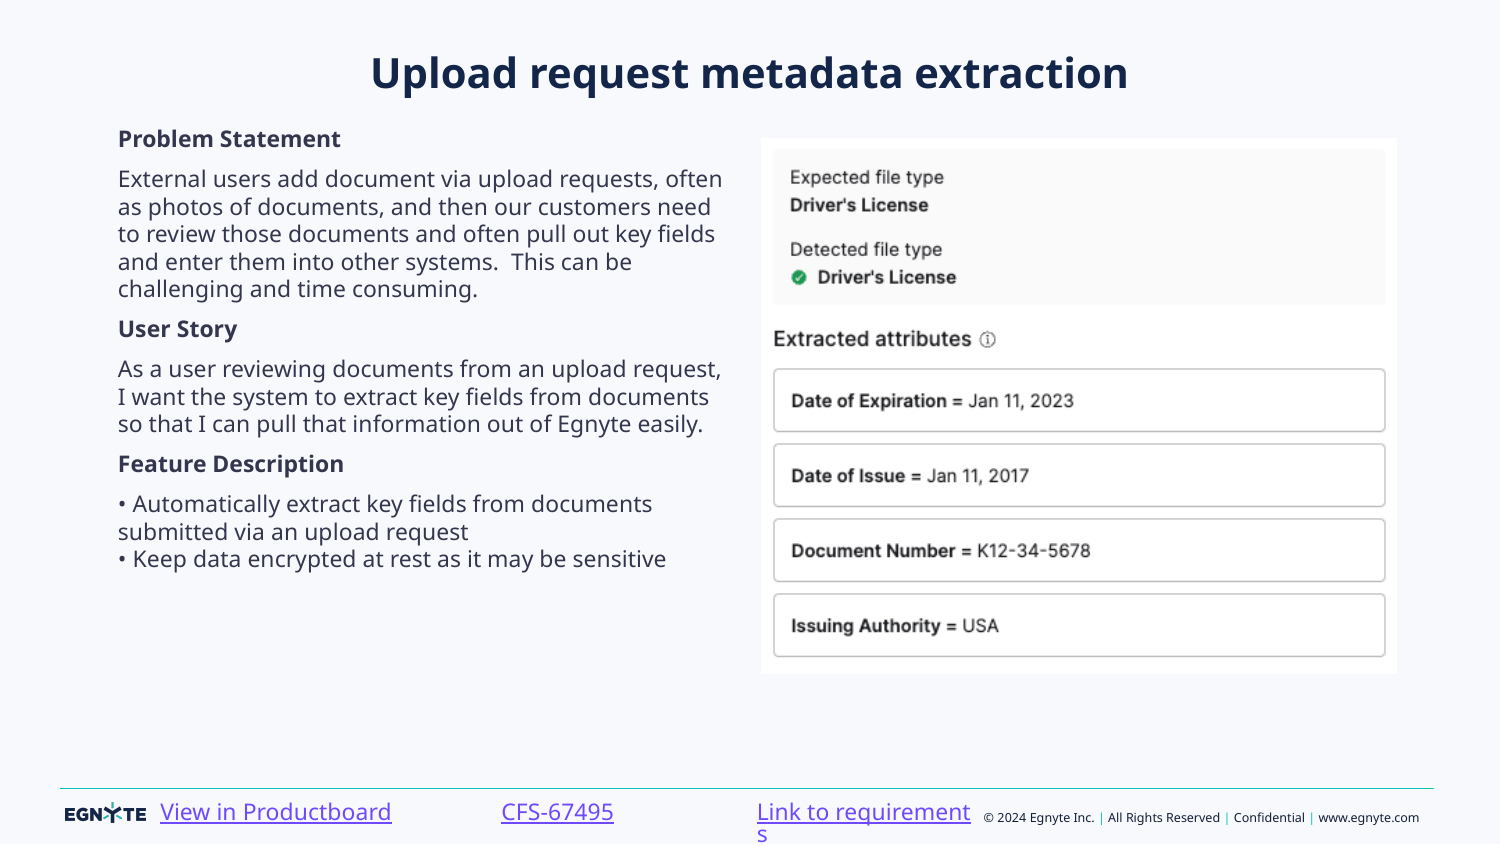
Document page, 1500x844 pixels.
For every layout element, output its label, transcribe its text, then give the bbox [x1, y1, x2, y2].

list CFS-67495 [486, 790, 741, 835]
picture [761, 119, 1397, 693]
list Link to requirements [742, 790, 997, 835]
picture [65, 802, 145, 823]
list Problem Statement External users add document via upload requests, often as photos of documents, and then our customers need to review those documents and often pull out key fields and enter them into other systems. This can be challenging and time consuming. User Story As a user reviewing documents from an upload request, I want the system to extract key fields from documents so that I can pull that information out of Egnyte easily. Feature Description • Automatically extract key fields from documents submitted via an upload request • Keep data encrypted at rest as it may be sensitive [103, 117, 741, 693]
list View in Productboard [145, 790, 486, 835]
title Upload request metadata extraction [103, 44, 1397, 106]
